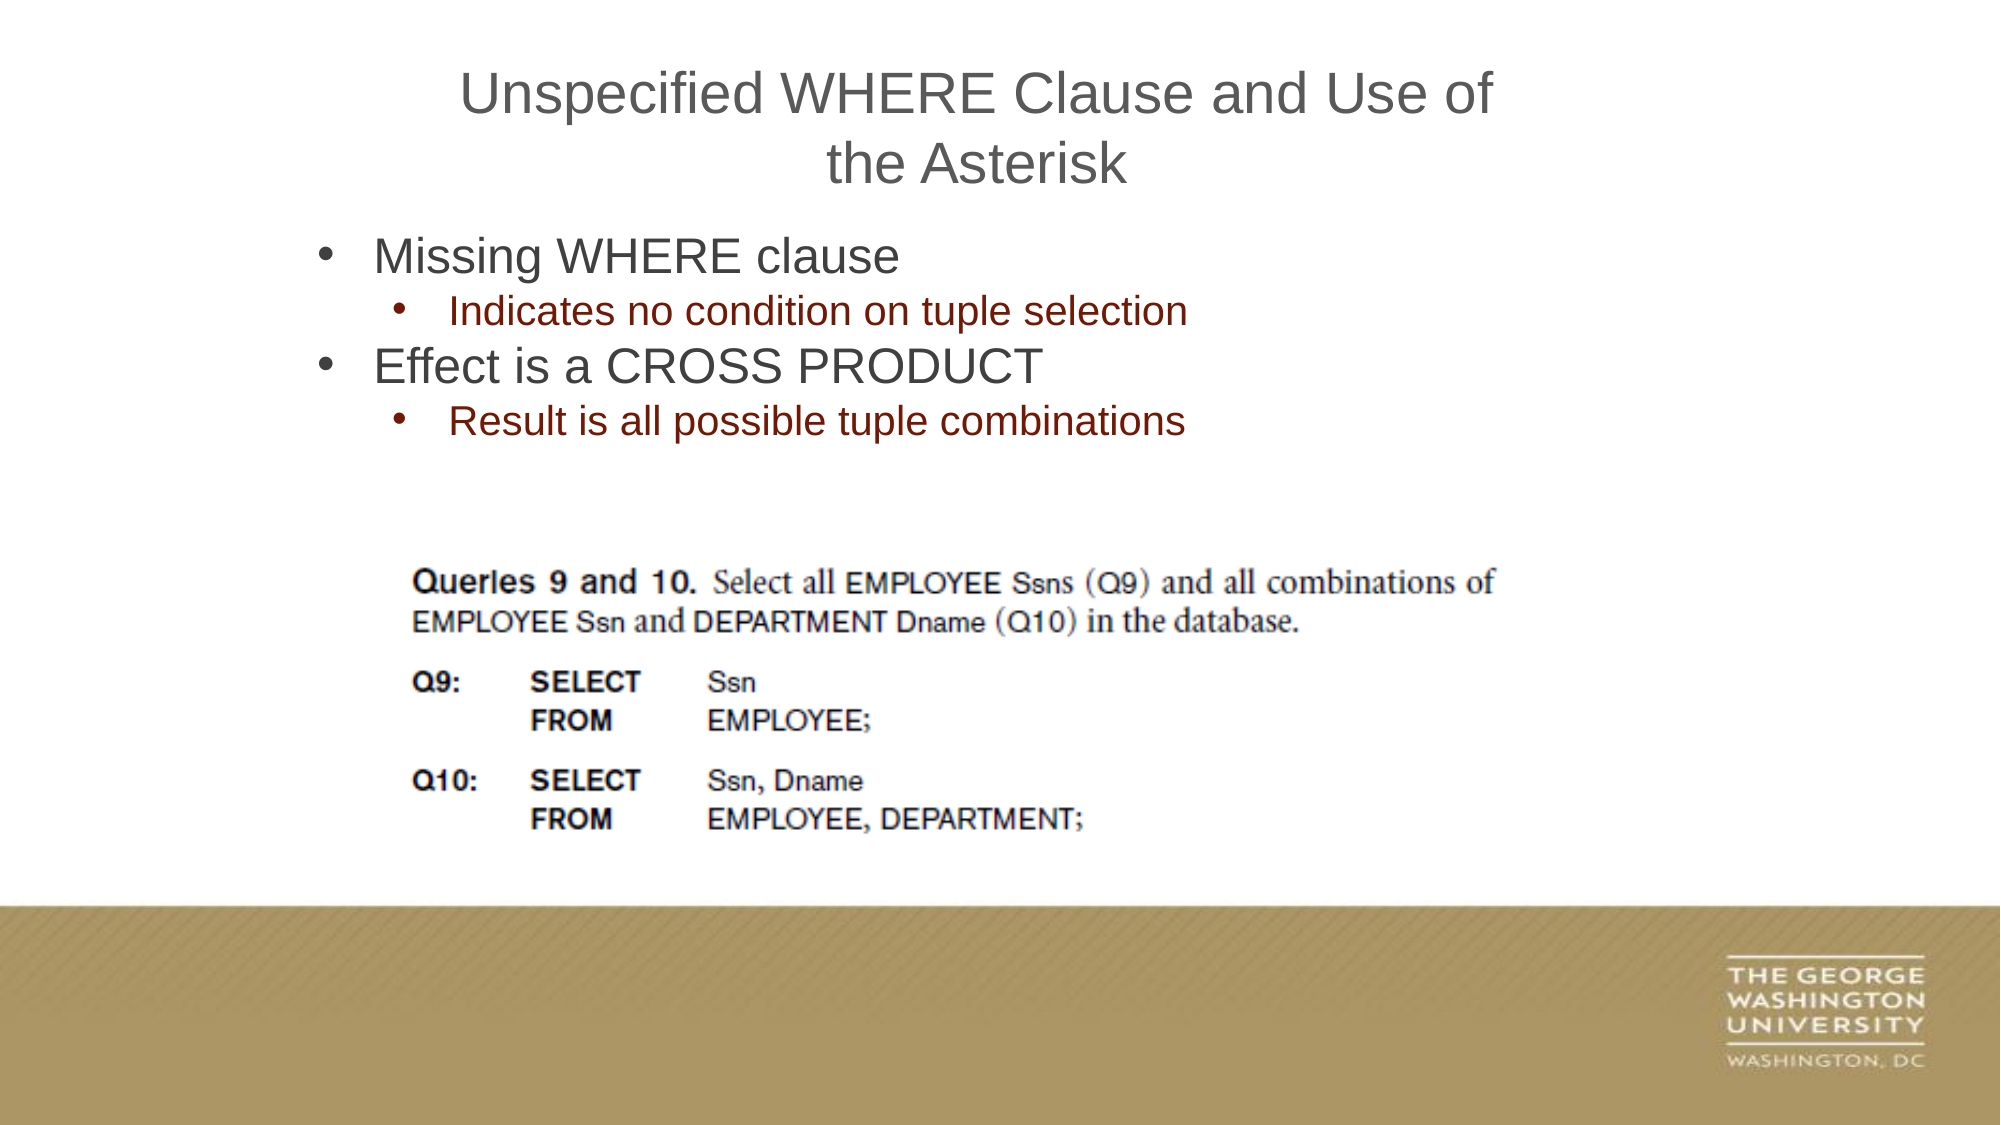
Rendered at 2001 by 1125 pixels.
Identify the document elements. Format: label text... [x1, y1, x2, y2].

title Unspecified WHERE Clause and Use of the Asterisk [422, 47, 1533, 200]
text_box Missing WHERE clause Indicates no condition on tuple selection Effect is a CROSS PRODUCT Result is all possible tuple combinations [302, 216, 1665, 451]
picture [0, 0, 2000, 1125]
